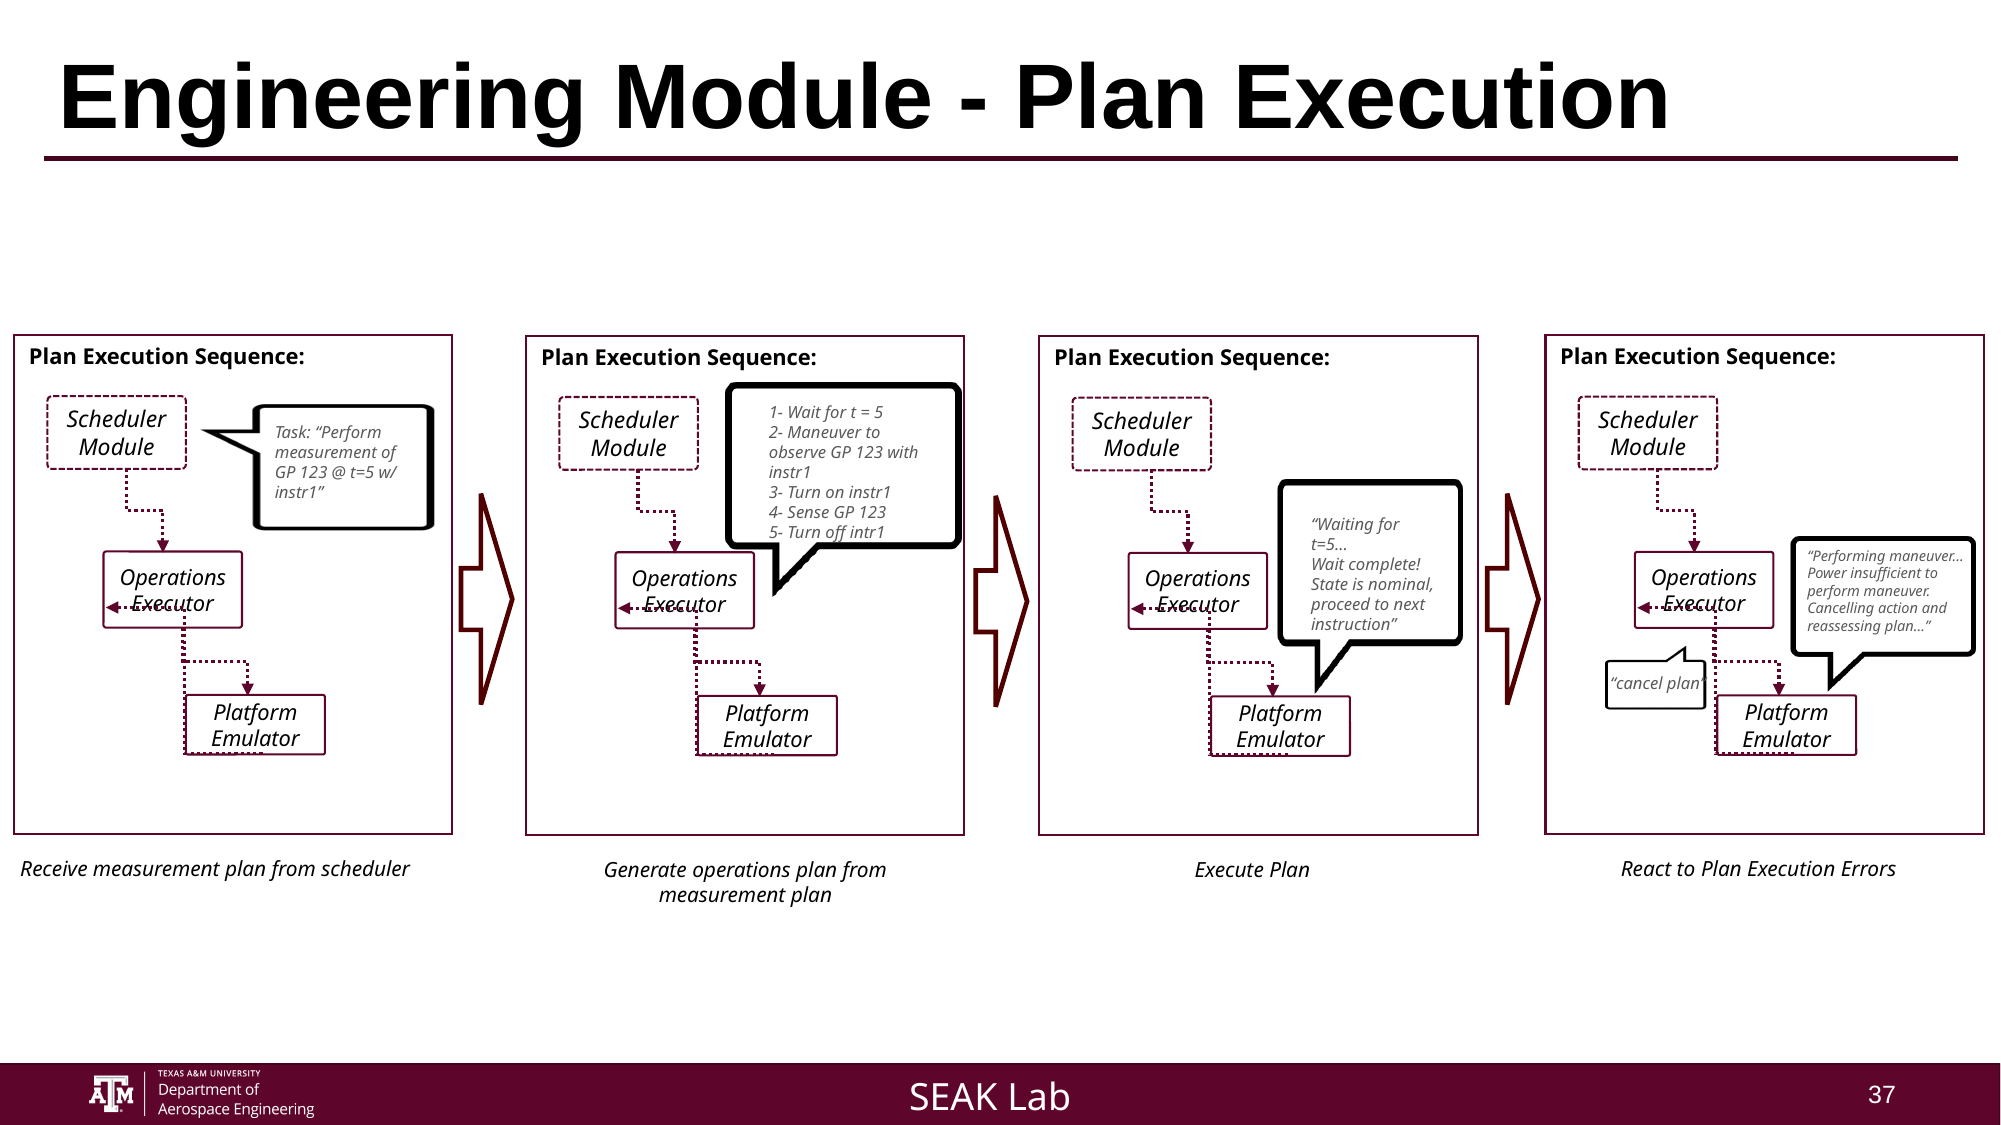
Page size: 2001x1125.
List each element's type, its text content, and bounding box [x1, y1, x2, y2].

title Engineering Module - Plan Execution [43, 38, 1958, 159]
text_box [1010, 540, 1029, 663]
text_box Scheduler Module [1577, 395, 1719, 471]
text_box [1039, 336, 1501, 890]
text_box React to Plan Execution Errors [1545, 847, 1972, 888]
text_box Platform Emulator [1717, 734, 1858, 756]
picture [1584, 628, 1637, 727]
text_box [2, 334, 498, 889]
picture [1752, 493, 2000, 734]
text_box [1637, 607, 1795, 754]
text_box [1633, 492, 1719, 529]
text_box Operations Executor [1633, 550, 1752, 628]
text_box Plan Execution Sequence: [1544, 334, 1985, 835]
text_box [498, 547, 514, 651]
text_box [1501, 493, 1540, 705]
picture [89, 1070, 314, 1118]
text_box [526, 322, 1010, 916]
